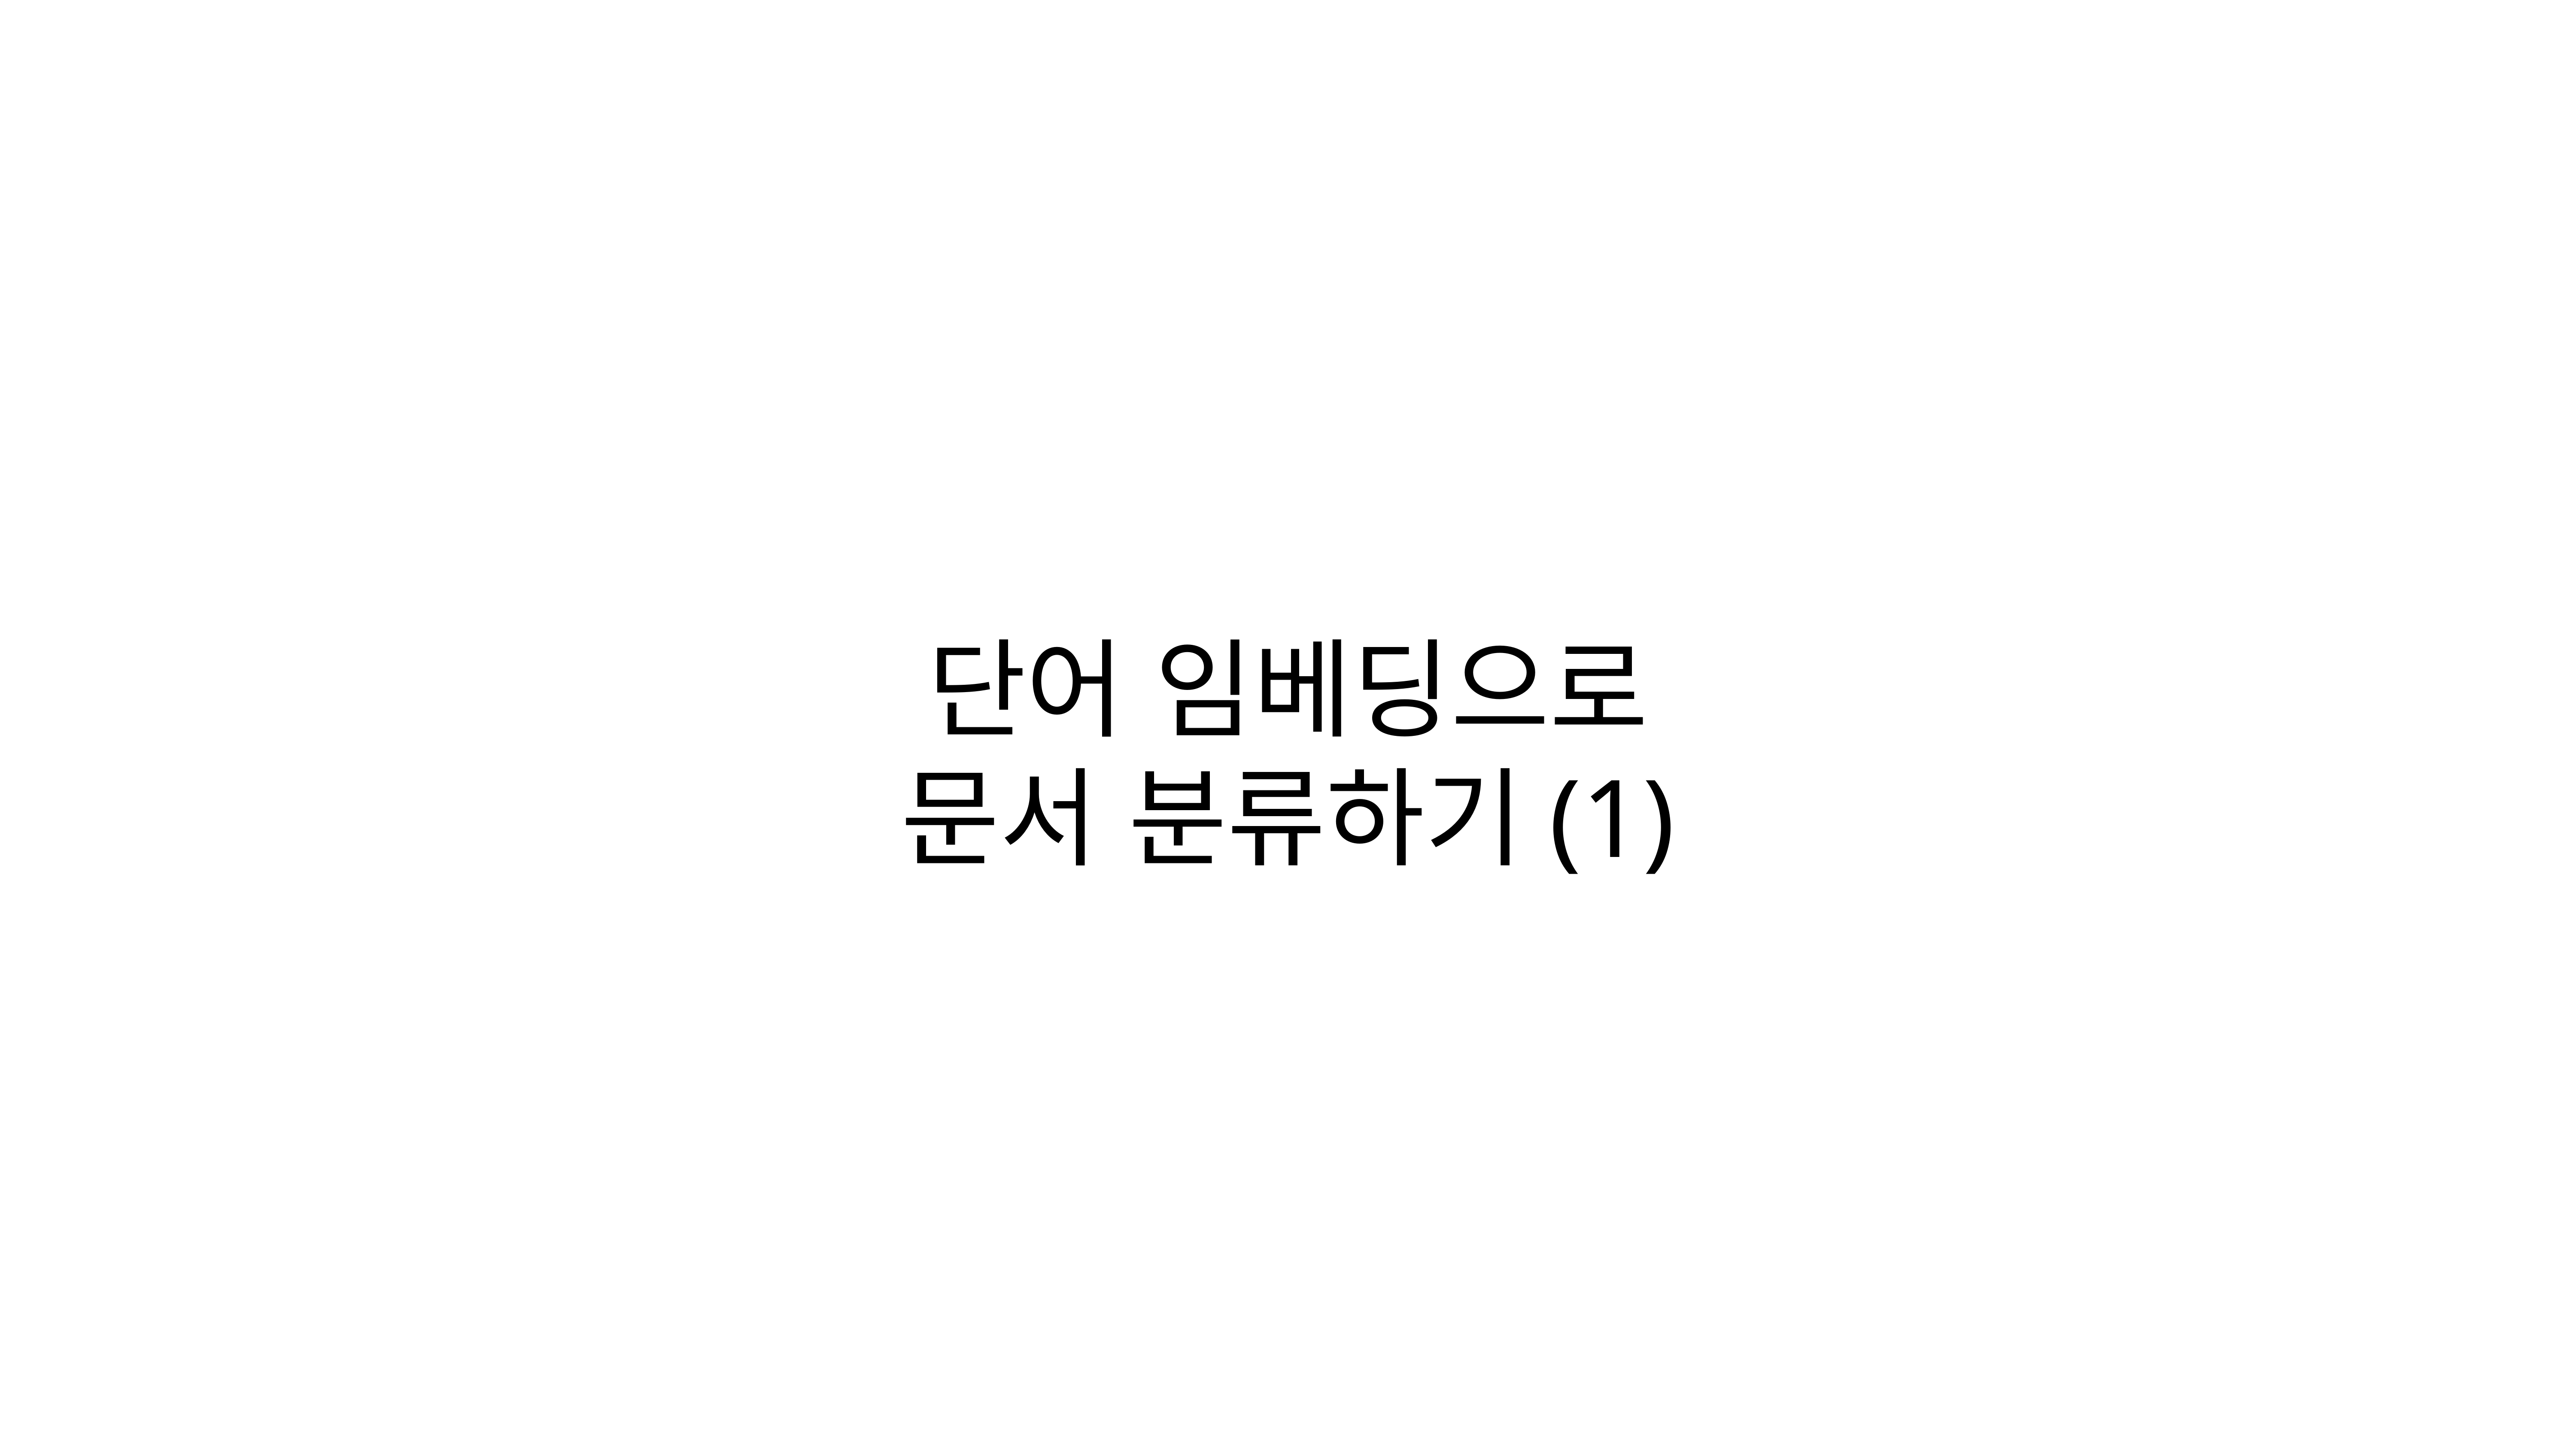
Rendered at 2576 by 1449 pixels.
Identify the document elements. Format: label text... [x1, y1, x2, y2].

text_box 단어 임베딩으로 문서 분류하기(1) [446, 309, 2130, 1191]
